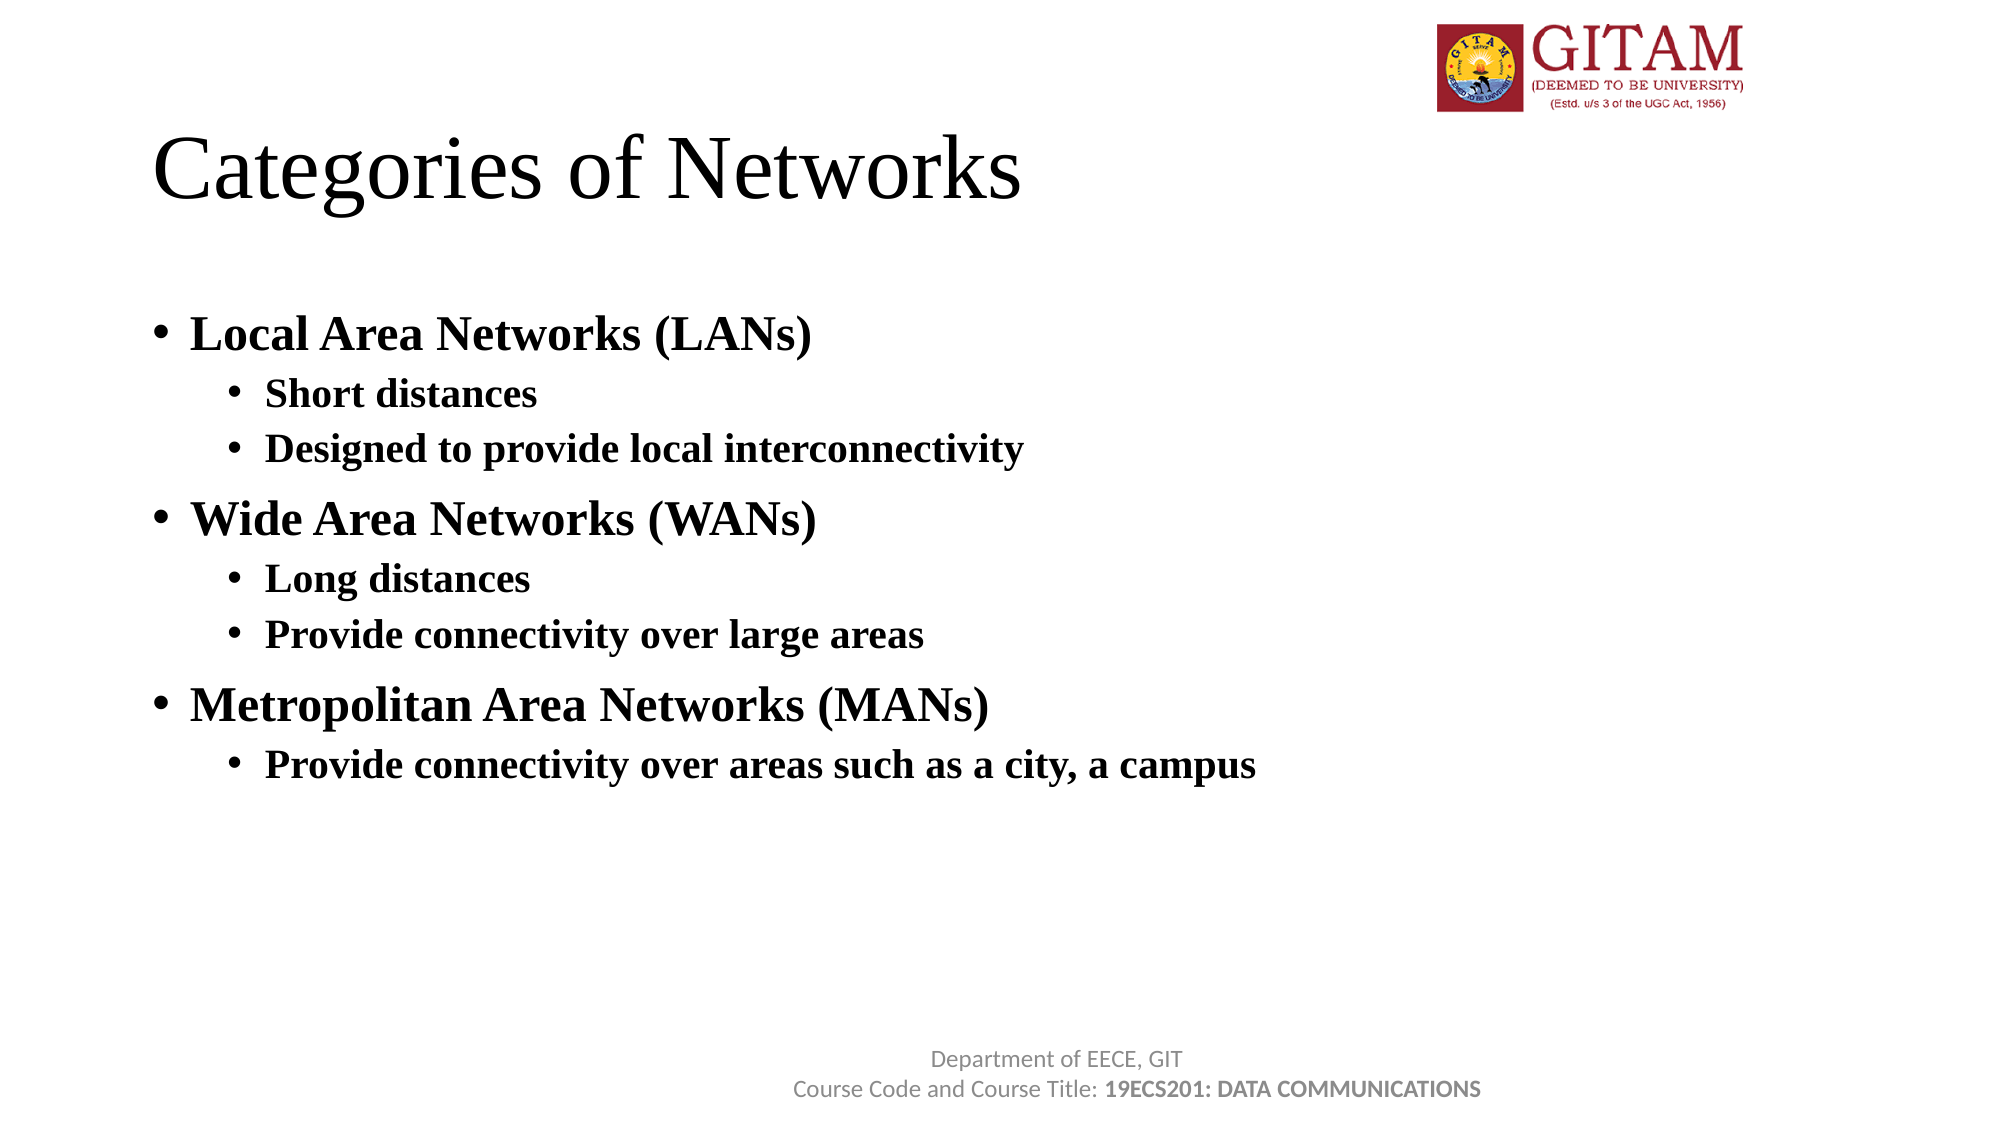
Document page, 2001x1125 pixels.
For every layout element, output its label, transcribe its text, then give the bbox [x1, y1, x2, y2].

list Local Area Networks (LANs) Short distances Designed to provide local interconnectivity Wide Area Networks (WANs) Long distances Provide connectivity over large areas Metropolitan Area Networks (MANs) Provide connectivity over areas such as a city, a campus [137, 299, 1863, 1014]
title Categories of Networks [137, 59, 1863, 278]
picture [1437, 24, 1750, 113]
footer Department of EECE, GIT Course Code and Course Title: 19ECS201: DATA COMMUNICATIONS [762, 1042, 1513, 1103]
